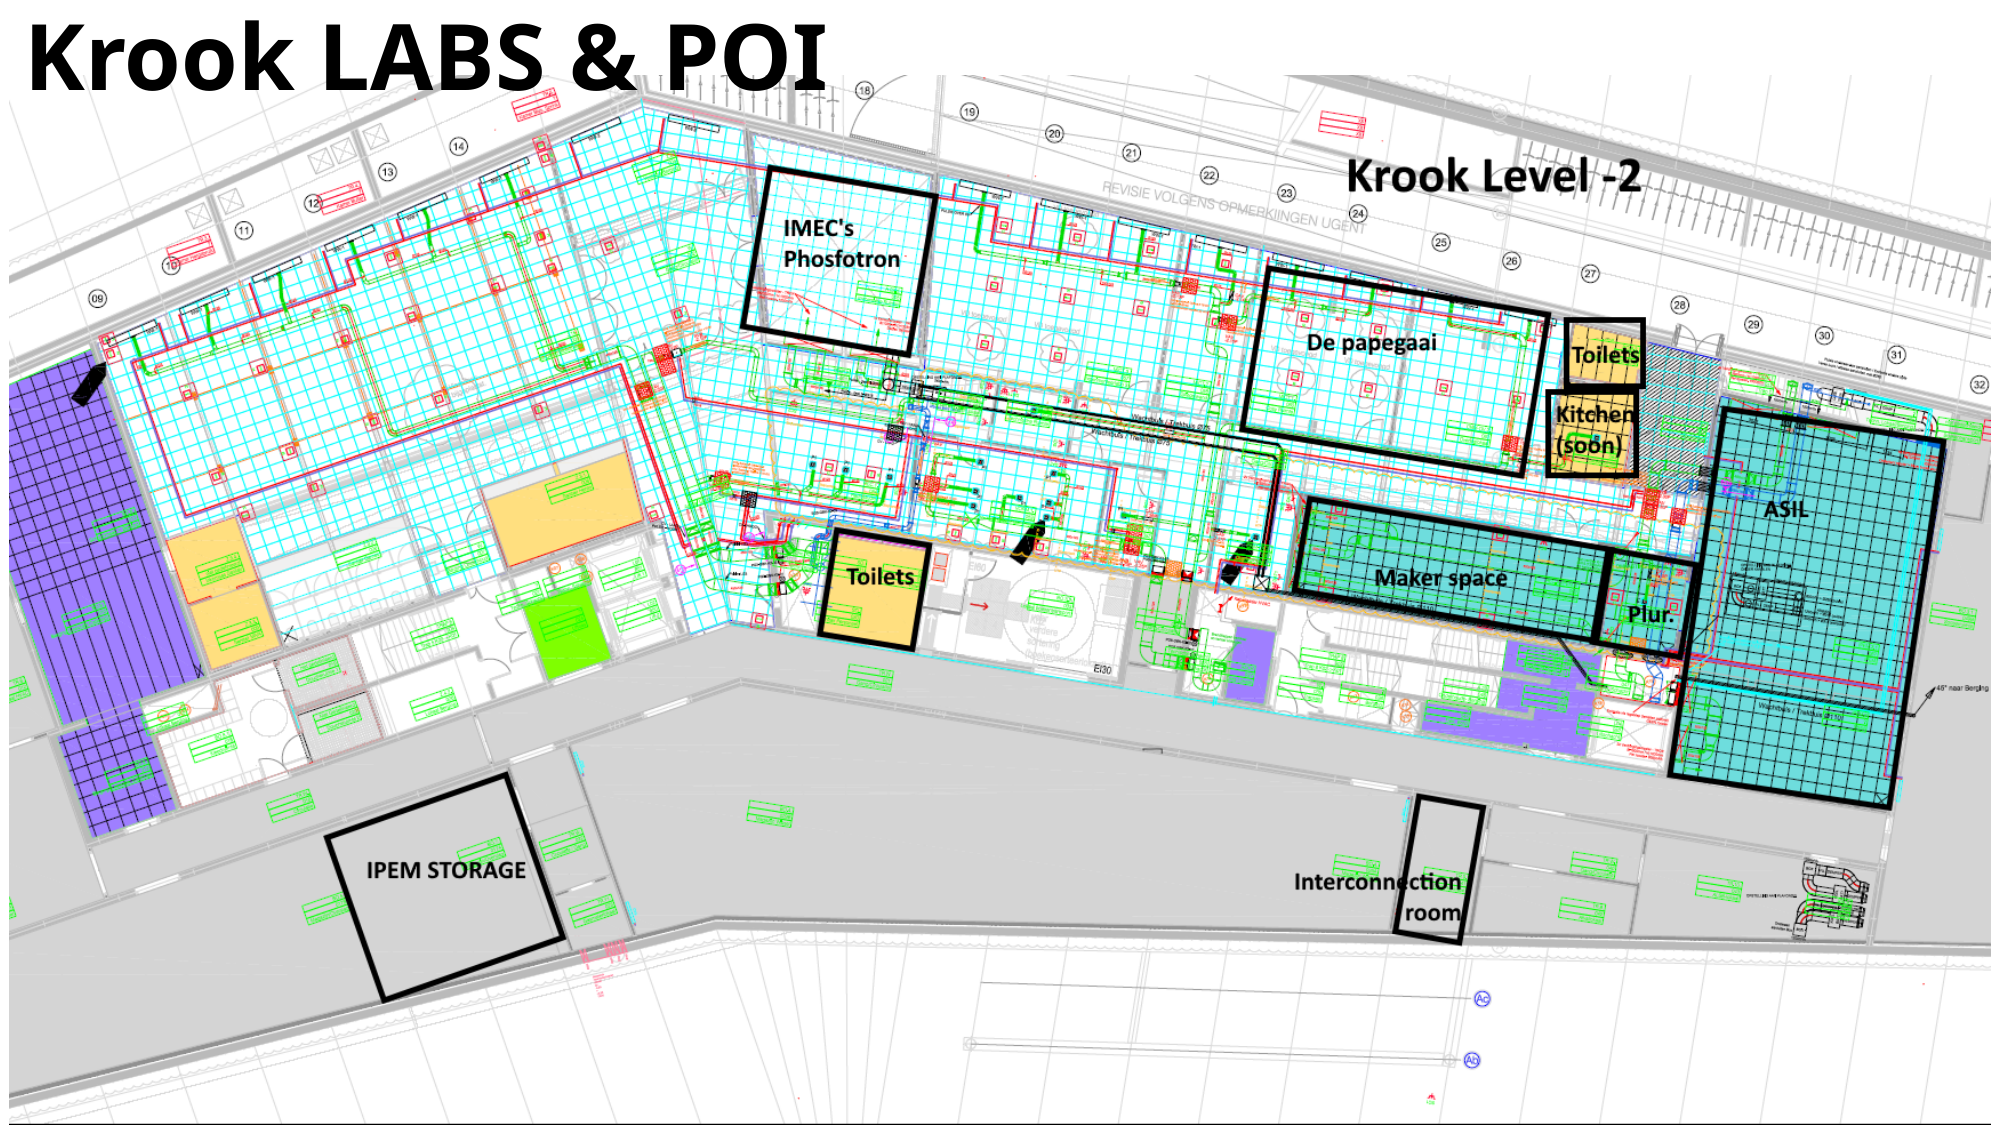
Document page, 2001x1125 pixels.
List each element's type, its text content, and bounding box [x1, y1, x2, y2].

text_box Krook LABS & POI [9, 0, 1735, 75]
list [9, 75, 1991, 1125]
